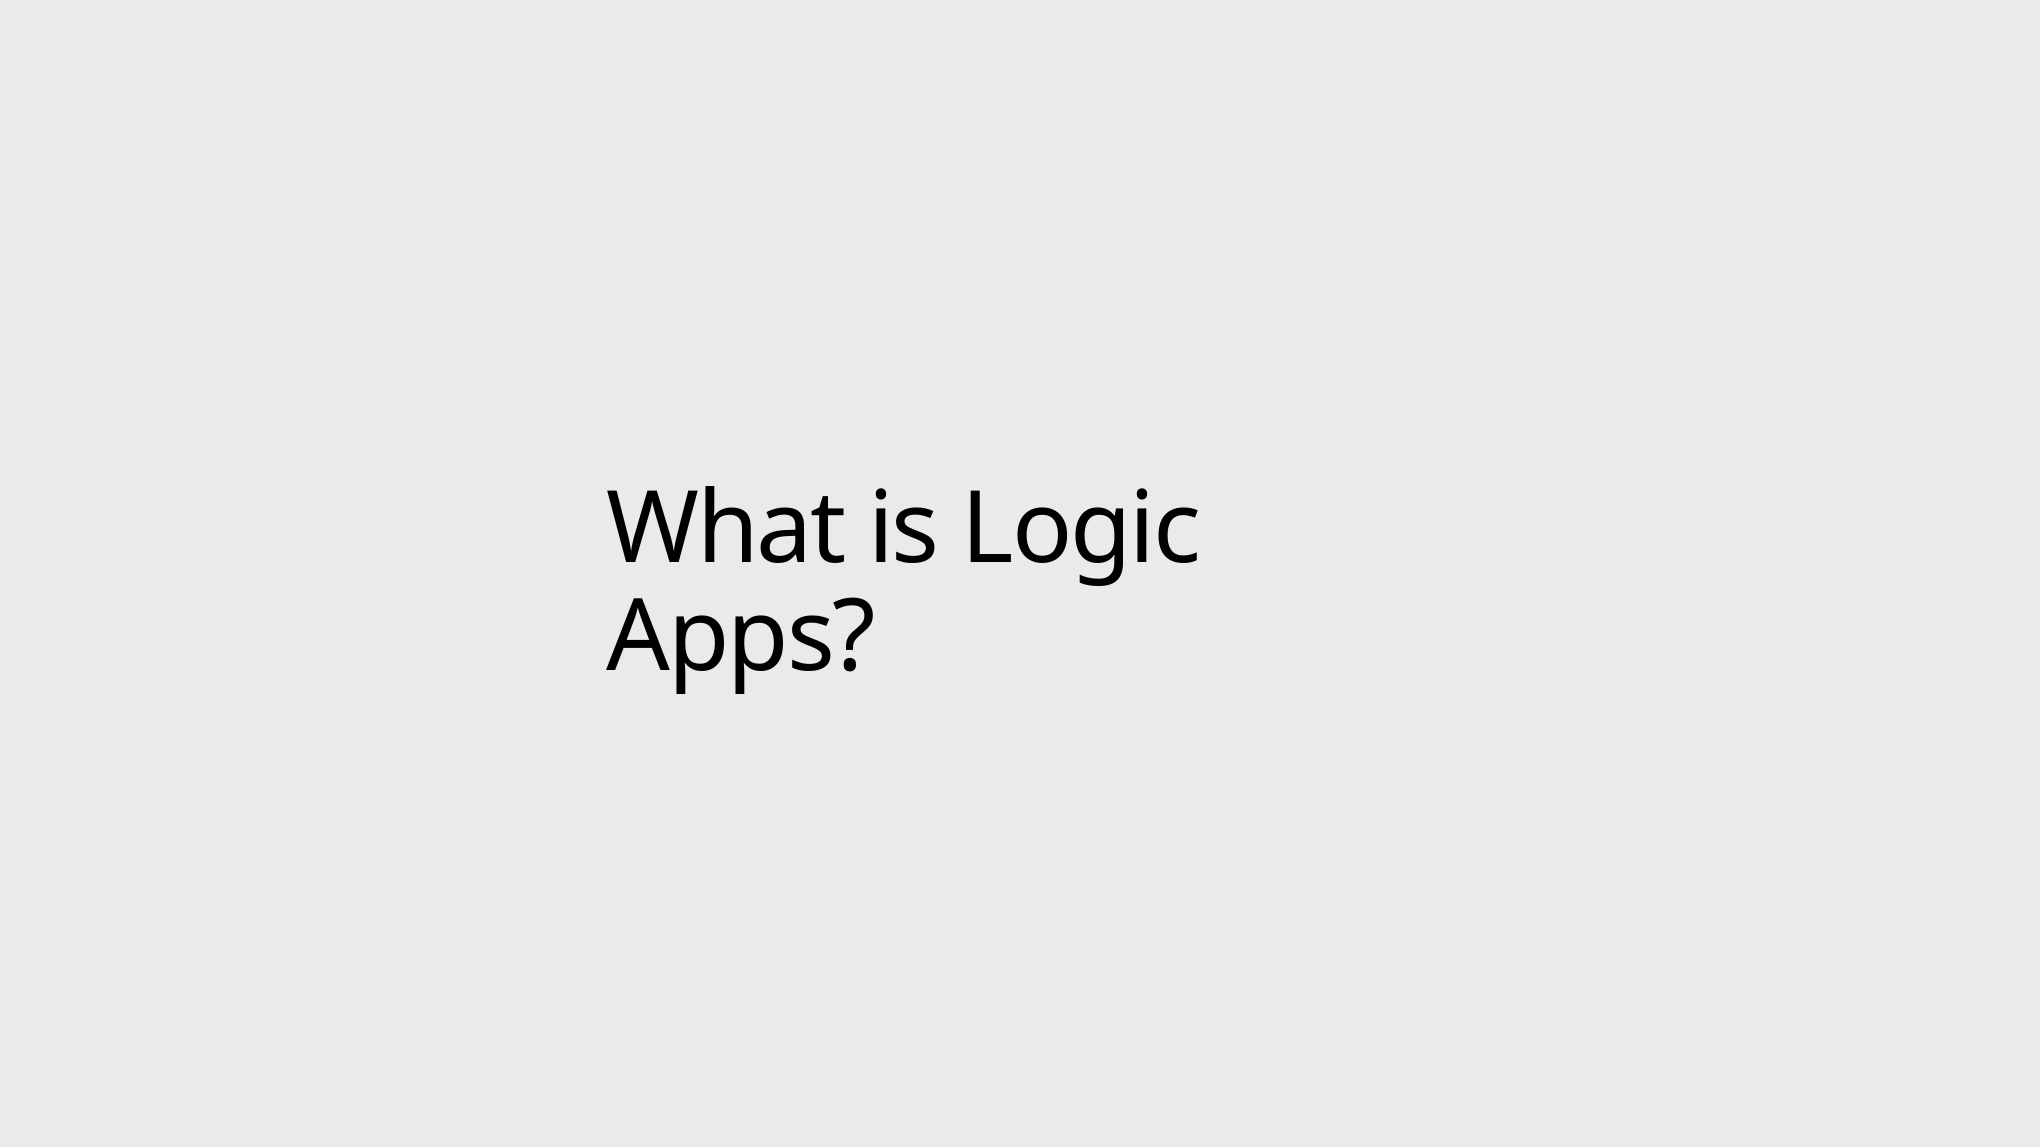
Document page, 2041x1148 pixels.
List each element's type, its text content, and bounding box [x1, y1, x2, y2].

title What is Logic Apps? [582, 461, 1508, 612]
